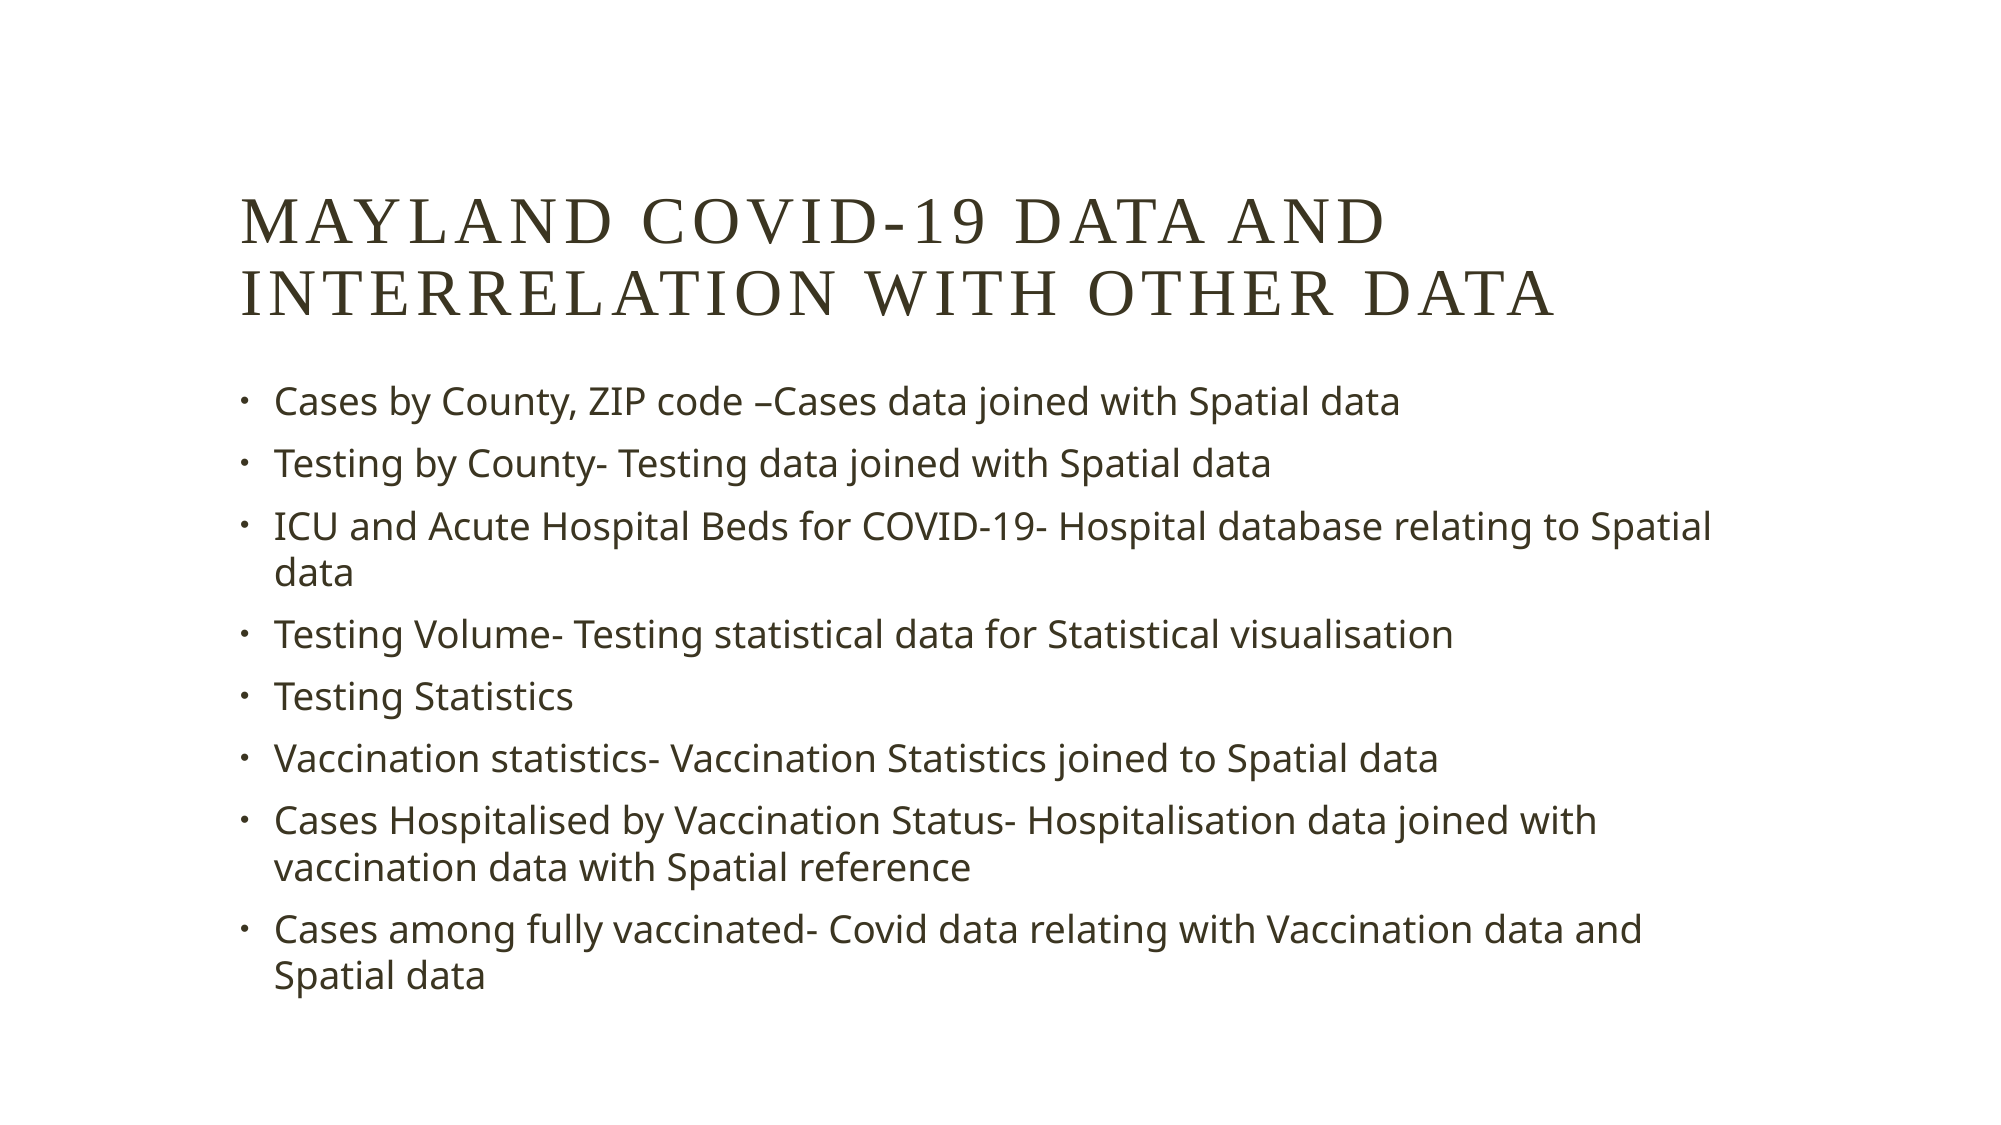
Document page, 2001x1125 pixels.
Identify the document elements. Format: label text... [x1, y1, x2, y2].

title MAYLAND COVID-19 DATA and interrelation with other data [225, 112, 1782, 338]
list Cases by County, ZIP code –Cases data joined with Spatial data Testing by County- Testing data joined with Spatial data ICU and Acute Hospital Beds for COVID-19- Hospital database relating to Spatial data Testing Volume- Testing statistical data for Statistical visualisation Testing Statistics Vaccination statistics- Vaccination Statistics joined to Spatial data Cases Hospitalised by Vaccination Status- Hospitalisation data joined with vaccination data with Spatial reference Cases among fully vaccinated- Covid data relating with Vaccination data and Spatial data [225, 369, 1782, 1013]
